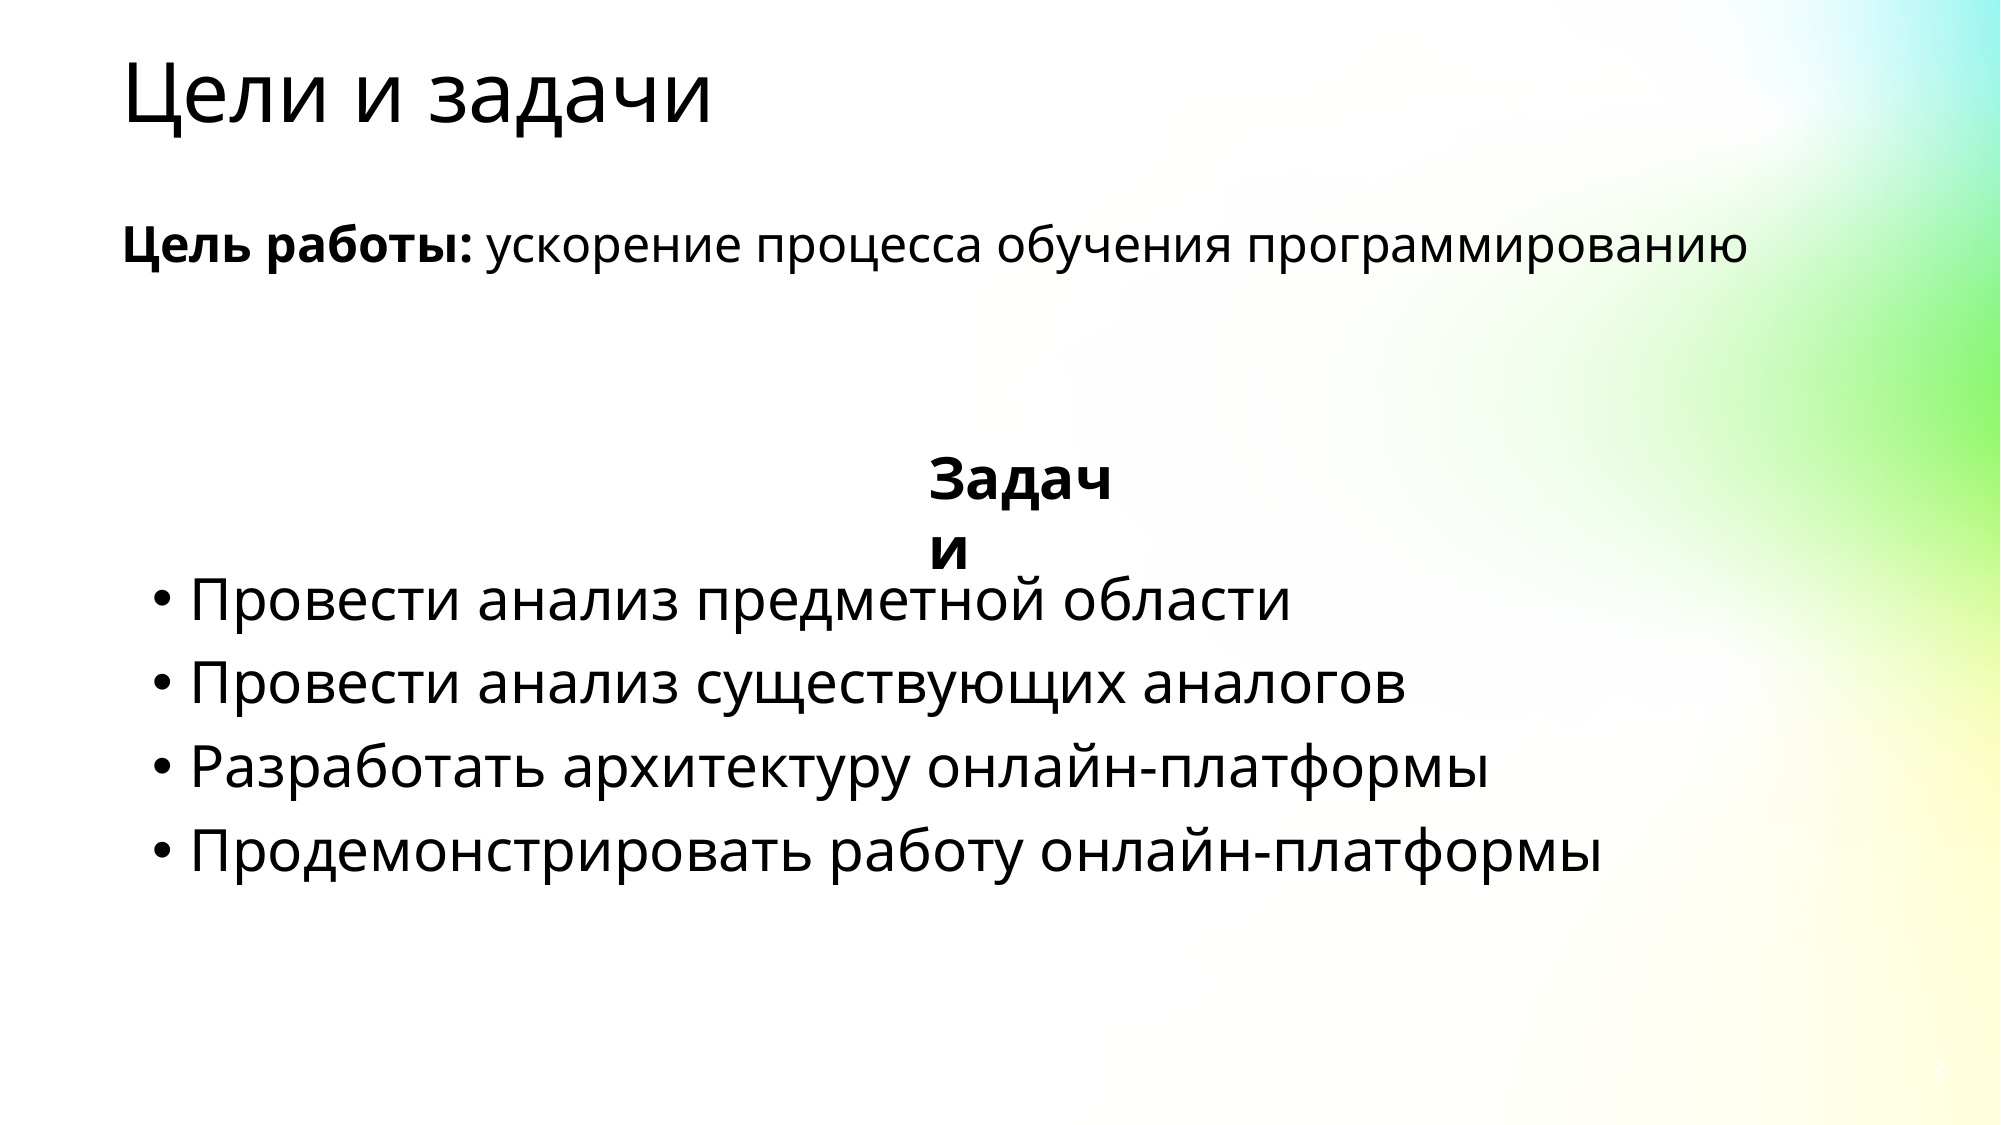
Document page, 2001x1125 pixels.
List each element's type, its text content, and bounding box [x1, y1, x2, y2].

title Цели и задачи [106, 0, 1832, 204]
text_box Задачи [913, 434, 1132, 589]
text_box Цель работы: ускорение процесса обучения программированию [106, 204, 1832, 280]
picture [978, 0, 2000, 1124]
text_box Провести анализ предметной области Провести анализ существующих аналогов Разработать архитектуру онлайн-платформы Продемонстрировать работу онлайн-платформы [137, 562, 1863, 1005]
